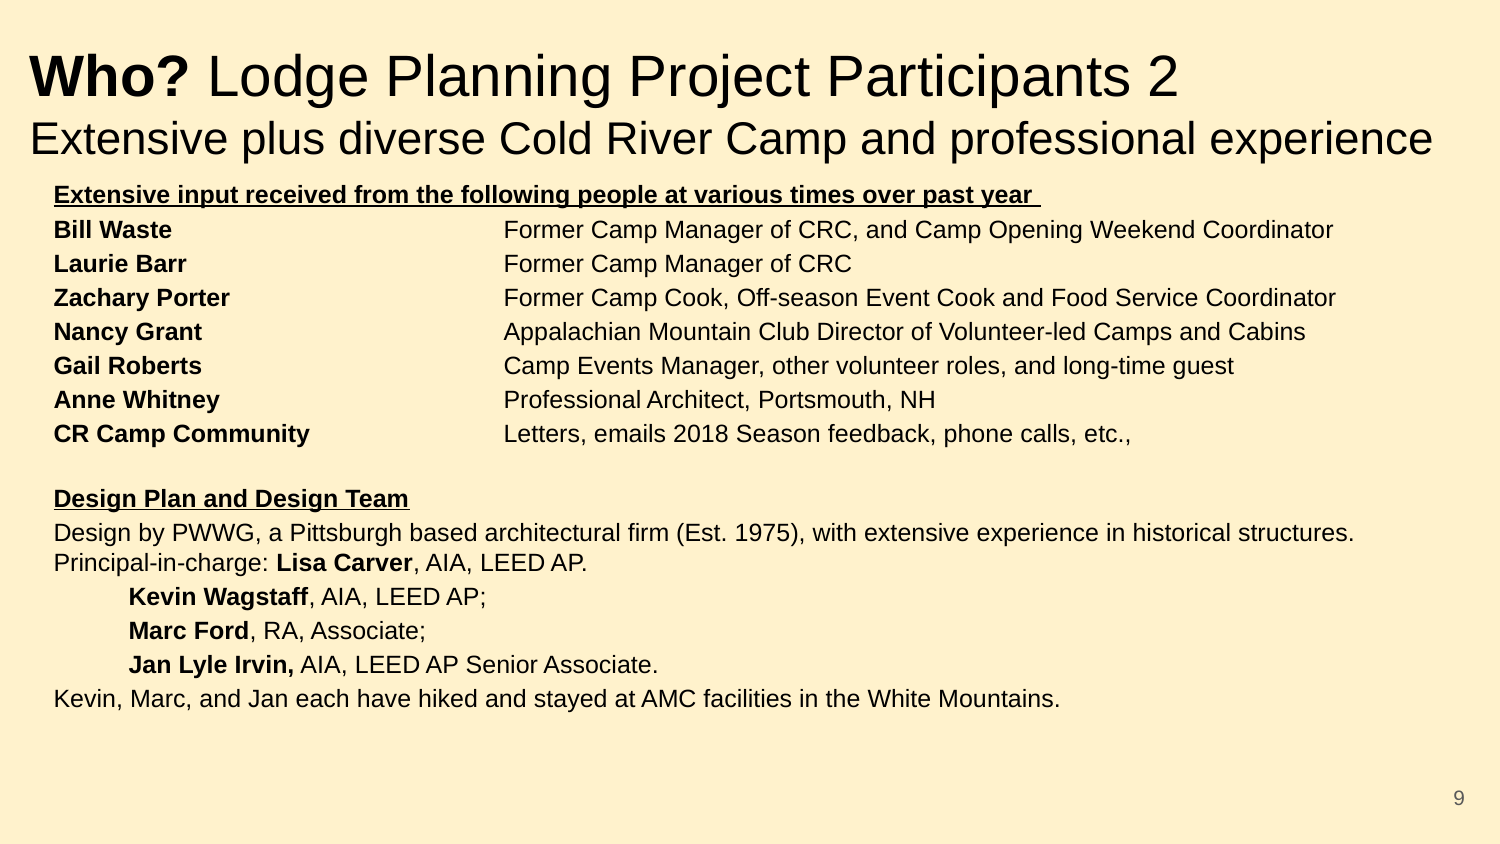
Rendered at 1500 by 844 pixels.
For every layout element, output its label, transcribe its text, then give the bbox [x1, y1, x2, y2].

title Who? Lodge Planning Project Participants 2 Extensive plus diverse Cold River Camp and professional experience [14, 23, 1484, 118]
slide_number 9 [1389, 764, 1480, 830]
list Extensive input received from the following people at various times over past year Bill Waste Former Camp Manager of CRC, and Camp Opening Weekend Coordinator Laurie Barr Former Camp Manager of CRC Zachary Porter Former Camp Cook, Off-season Event Cook and Food Service Coordinator Nancy Grant Appalachian Mountain Club Director of Volunteer-led Camps and Cabins Gail Roberts Camp Events Manager, other volunteer roles, and long-time guest Anne Whitney Professional Architect, Portsmouth, NH CR Camp Community Letters, emails 2018 Season feedback, phone calls, etc., Design Plan and Design Team Design by PWWG, a Pittsburgh based architectural firm (Est. 1975), with extensive experience in historical structures. Principal-in-charge: Lisa Carver, AIA, LEED AP. Kevin Wagstaff, AIA, LEED AP; Marc Ford, RA, Associate; Jan Lyle Irvin, AIA, LEED AP Senior Associate. Kevin, Marc, and Jan each have hiked and stayed at AMC facilities in the White Mountains. [38, 164, 1437, 832]
